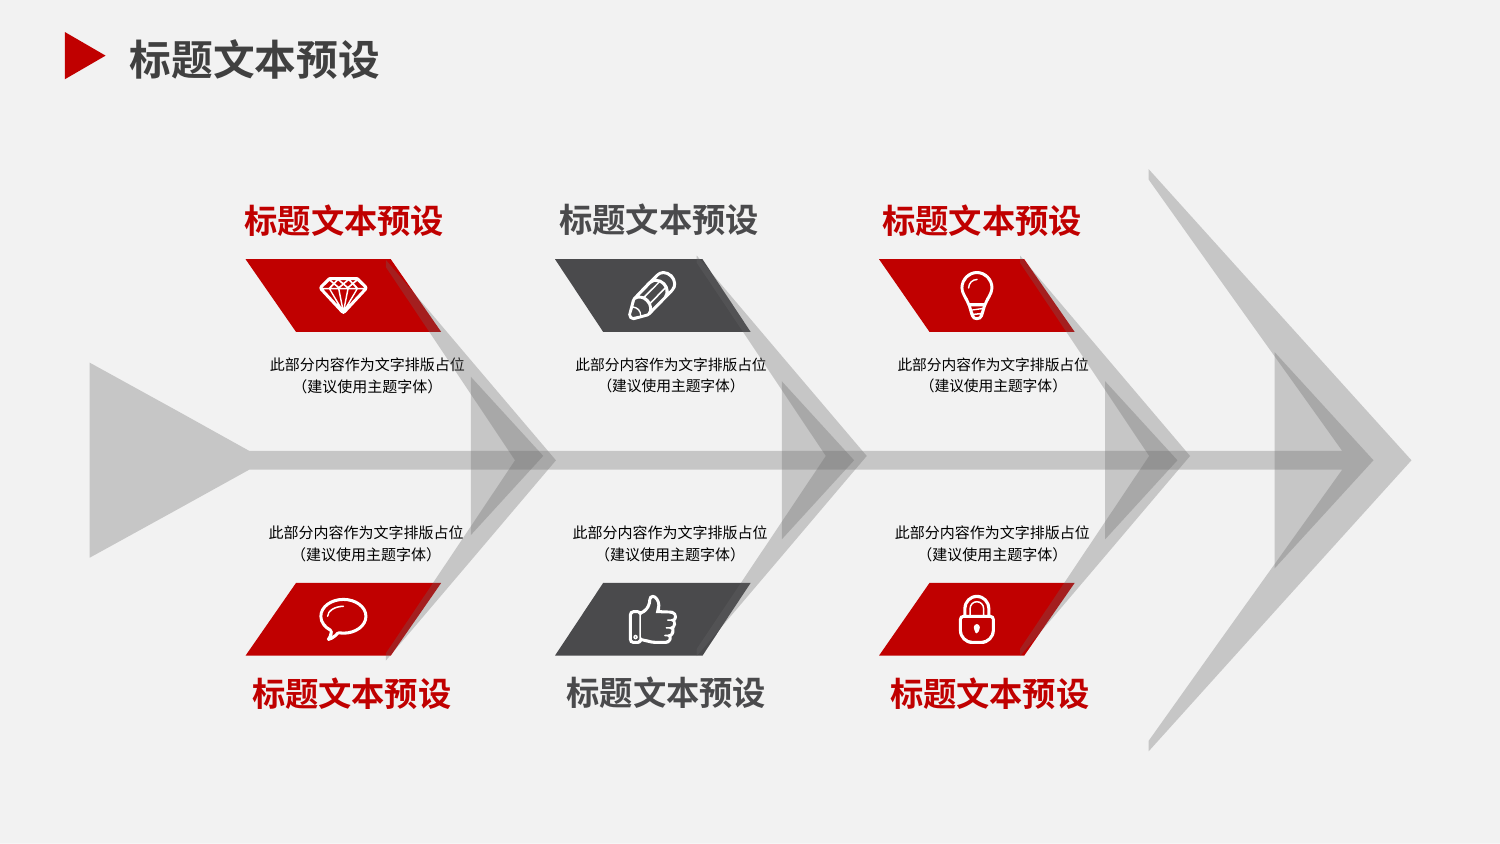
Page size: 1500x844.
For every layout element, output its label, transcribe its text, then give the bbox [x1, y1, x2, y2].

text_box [89, 168, 1412, 752]
text_box 标题文本预设 [43, 23, 467, 94]
